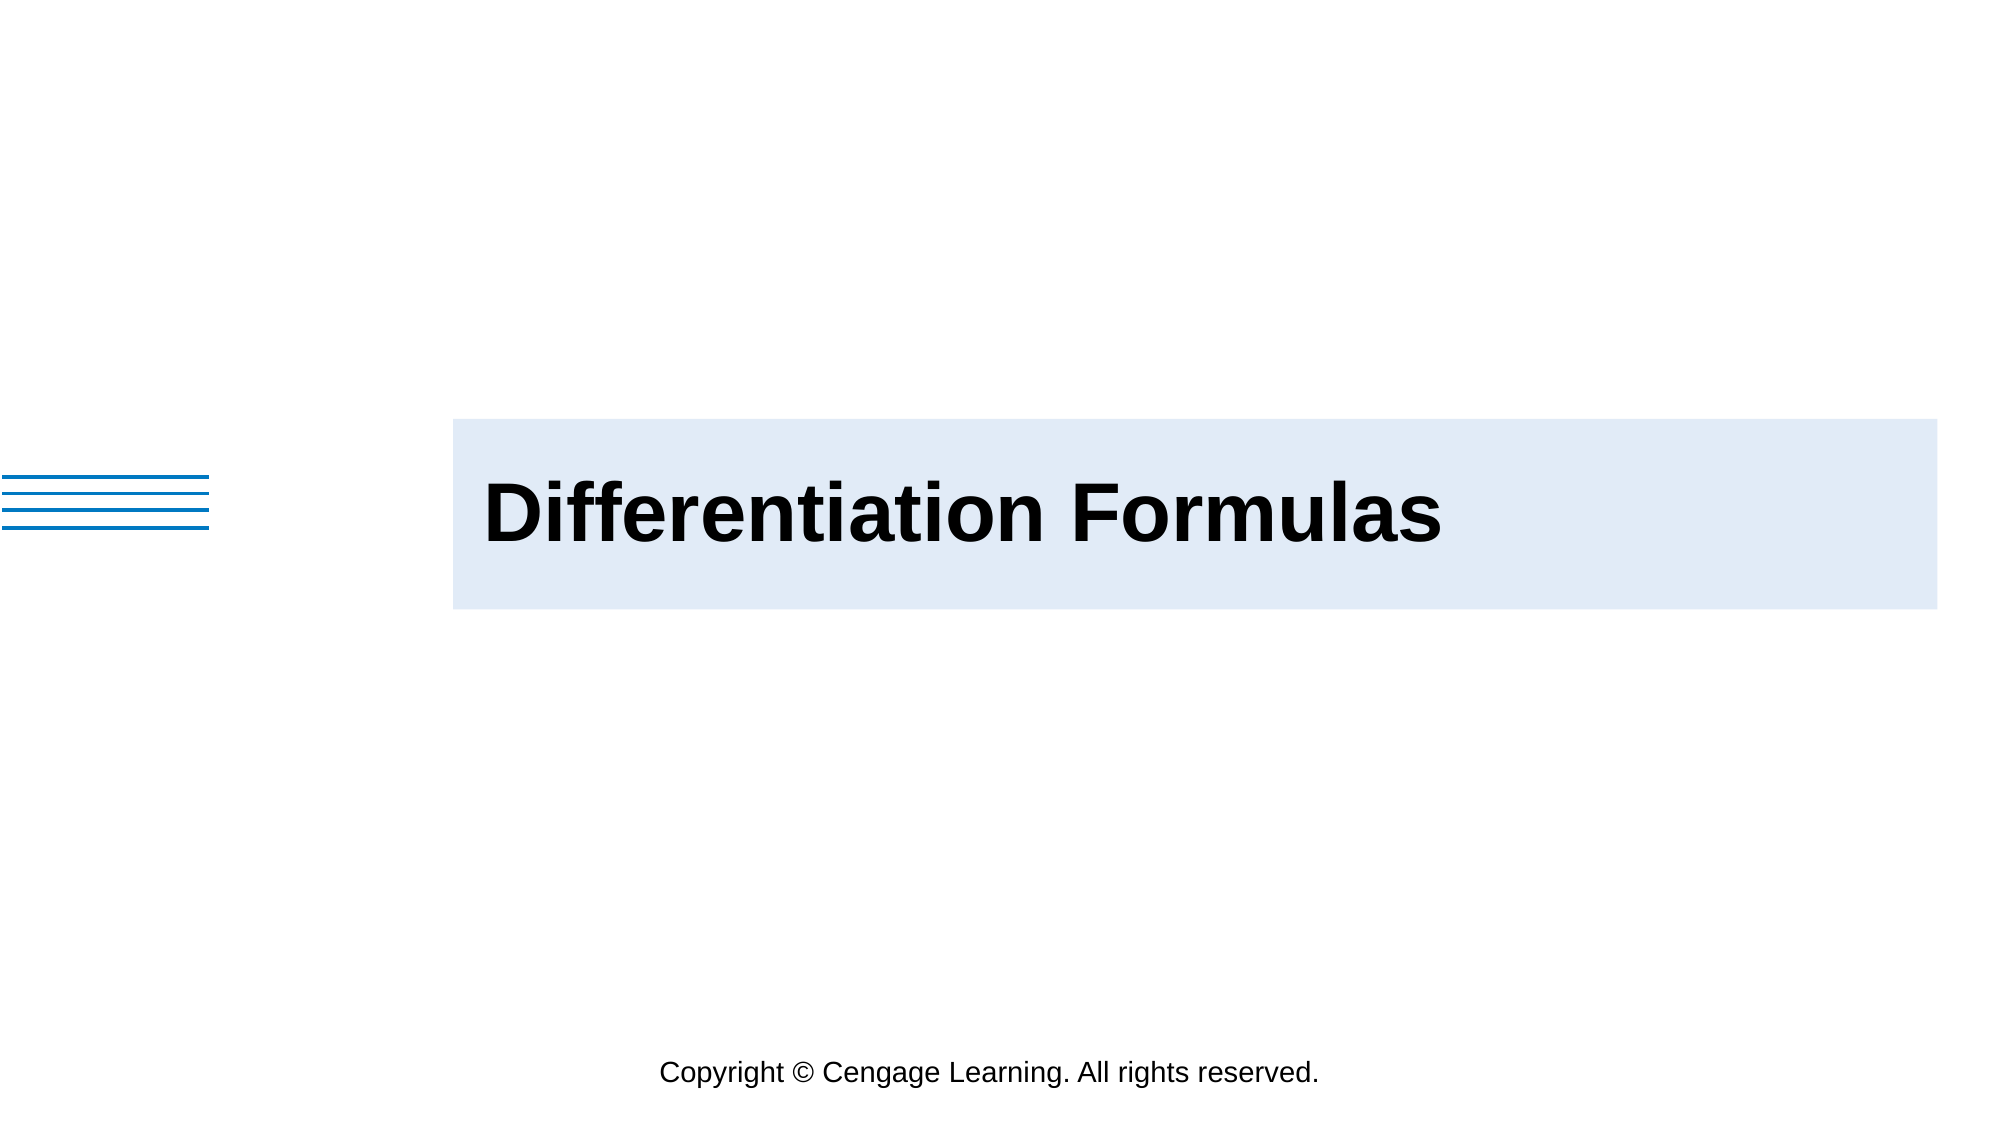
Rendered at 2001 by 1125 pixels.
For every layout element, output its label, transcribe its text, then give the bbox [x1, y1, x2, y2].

list Differentiation Formulas [453, 418, 1938, 610]
list Copyright © Cengage Learning. All rights reserved. [659, 1057, 1341, 1098]
